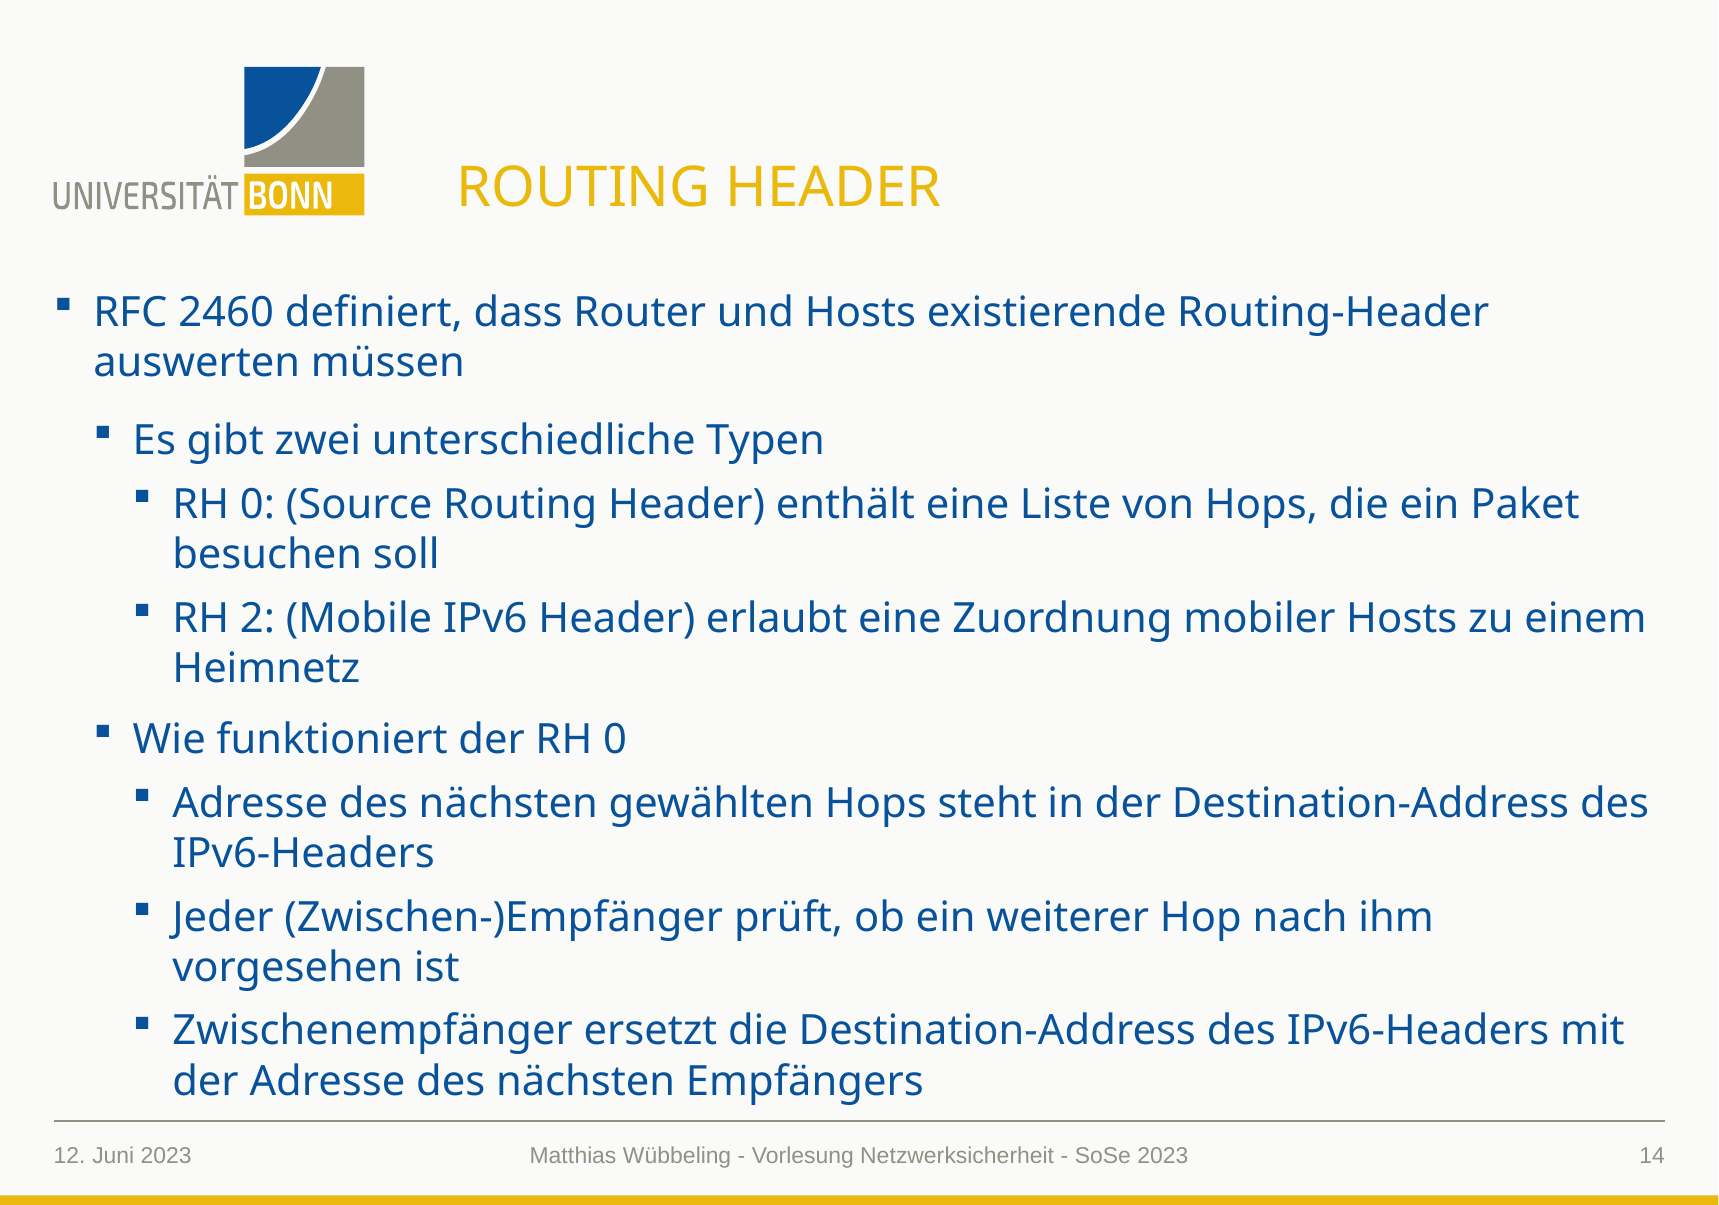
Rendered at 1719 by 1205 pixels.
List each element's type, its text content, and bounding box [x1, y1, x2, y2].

list RFC 2460 definiert, dass Router und Hosts existierende Routing-Header auswerten müssen Es gibt zwei unterschiedliche Typen RH 0: (Source Routing Header) enthält eine Liste von Hops, die ein Paket besuchen soll RH 2: (Mobile IPv6 Header) erlaubt eine Zuordnung mobiler Hosts zu einem Heimnetz Wie funktioniert der RH 0 Adresse des nächsten gewählten Hops steht in der Destination-Address des IPv6-Headers Jeder (Zwischen-)Empfänger prüft, ob ein weiterer Hop nach ihm vorgesehen ist Zwischenempfänger ersetzt die Destination-Address des IPv6-Headers mit der Adresse des nächsten Empfängers [53, 284, 1665, 1055]
slide_number 14 [1557, 1121, 1665, 1189]
footer Matthias Wübbeling - Vorlesung Netzwerksicherheit - SoSe 2023 [389, 1121, 1329, 1189]
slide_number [53, 1121, 215, 1189]
title Routing Header [456, 67, 1665, 218]
